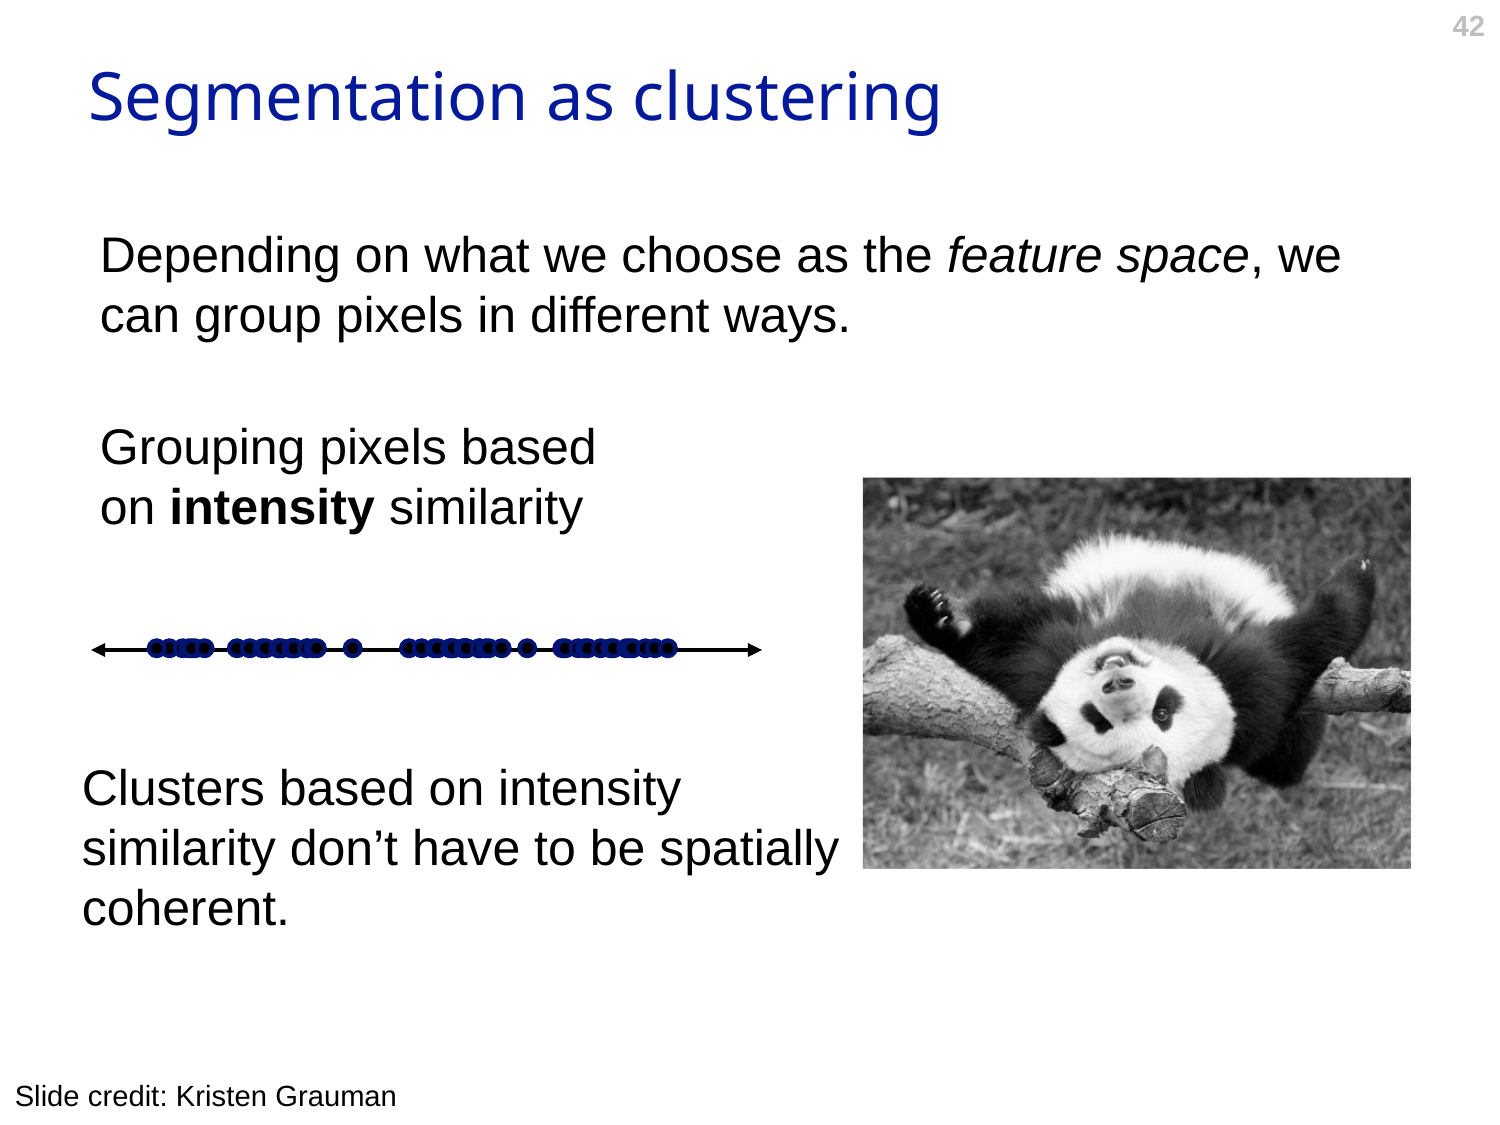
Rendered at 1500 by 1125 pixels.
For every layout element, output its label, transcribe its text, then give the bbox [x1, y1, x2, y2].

text_box Slide credit: Kristen Grauman [0, 1069, 421, 1120]
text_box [148, 640, 750, 696]
picture [774, 448, 1500, 925]
text_box Depending on what we choose as the feature space, we can group pixels in different ways. [85, 215, 1393, 350]
text_box Grouping pixels based on intensity similarity [85, 406, 655, 542]
title Segmentation as clustering [73, 0, 1424, 188]
text_box Clusters based on intensity similarity don’t have to be spatially coherent. [67, 748, 864, 943]
